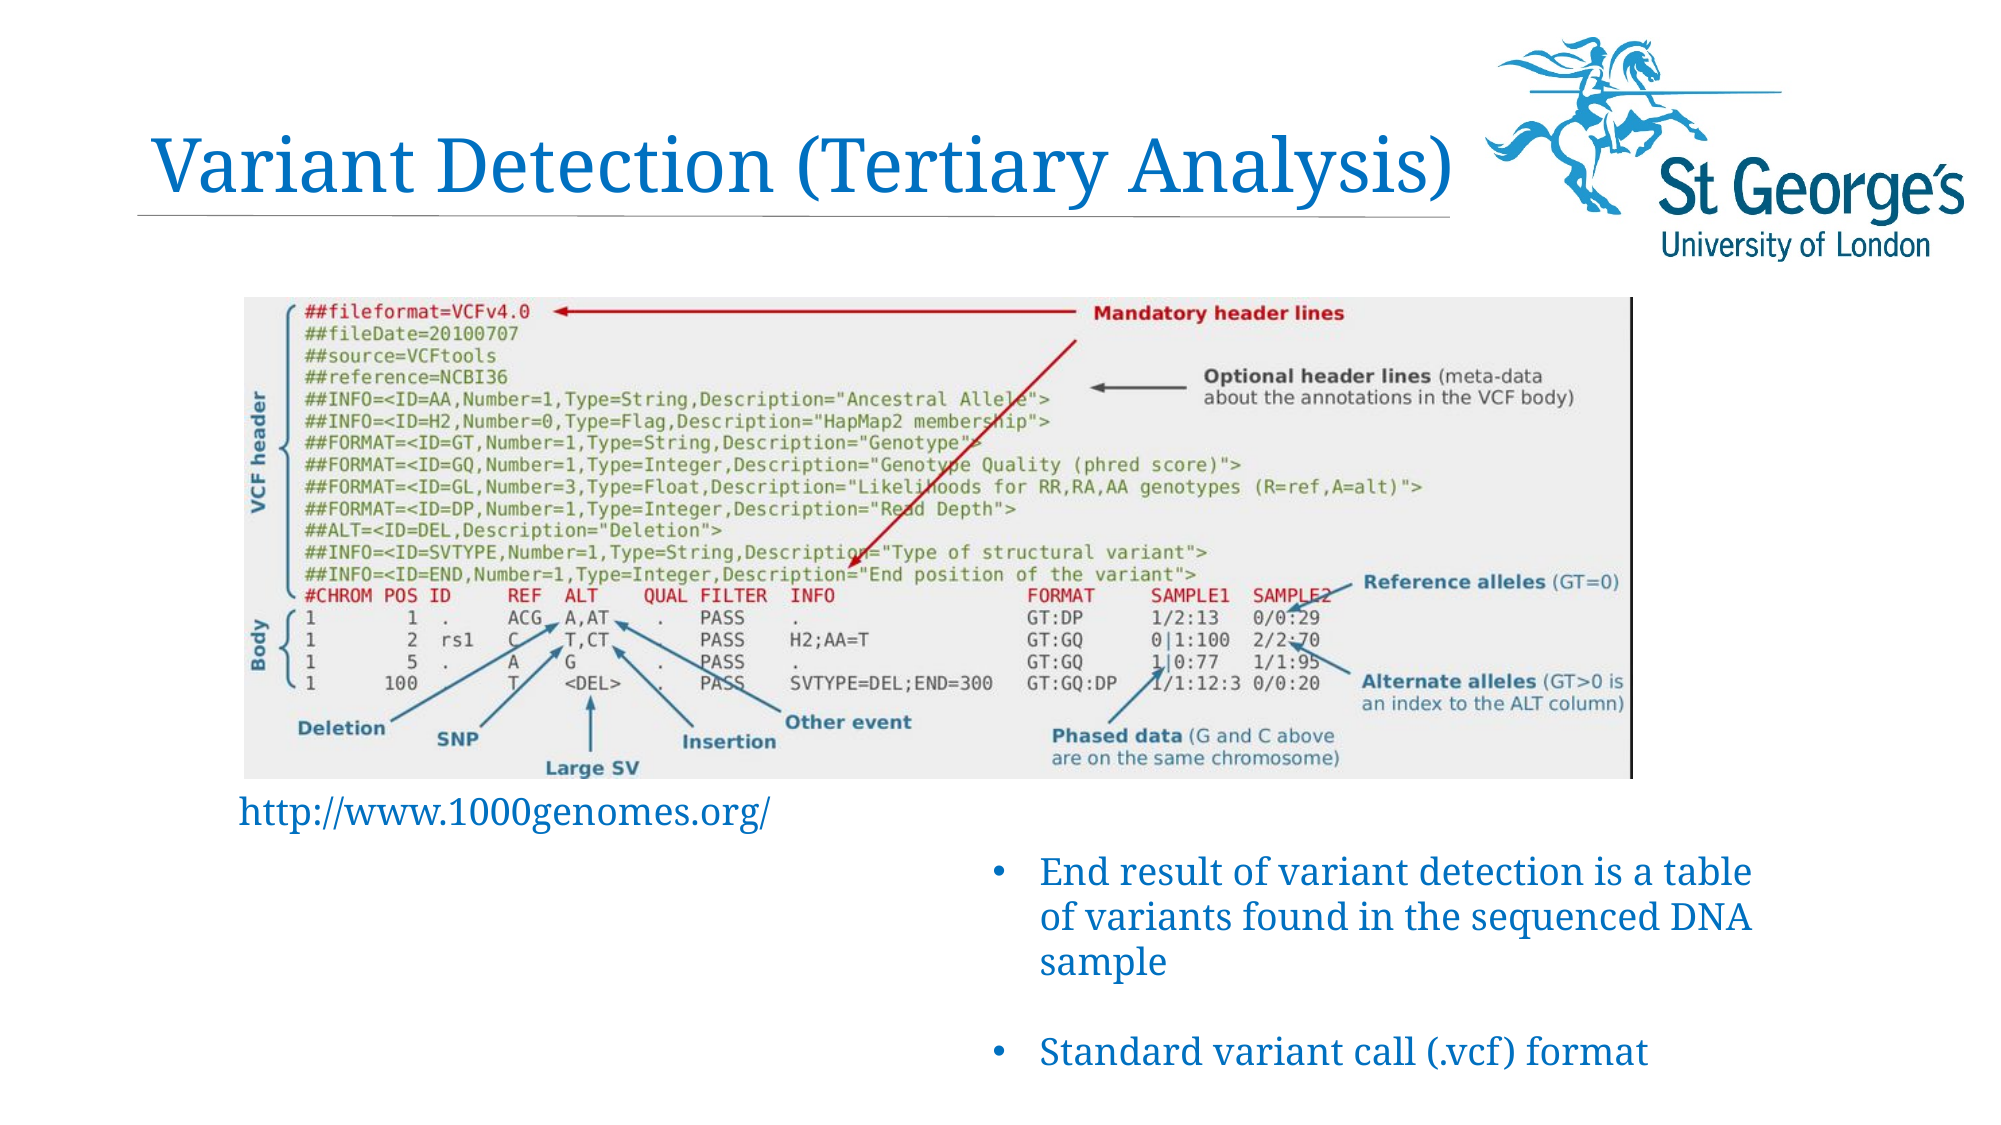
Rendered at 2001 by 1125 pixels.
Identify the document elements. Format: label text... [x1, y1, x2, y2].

picture [1485, 37, 1964, 262]
title Variant Detection (Tertiary Analysis) [135, 74, 1485, 262]
picture [244, 297, 1633, 779]
text_box End result of variant detection is a table of variants found in the sequenced DNA sample Standard variant call (.vcf) format [977, 840, 1781, 1081]
text_box http://www.1000genomes.org/ [224, 780, 859, 840]
